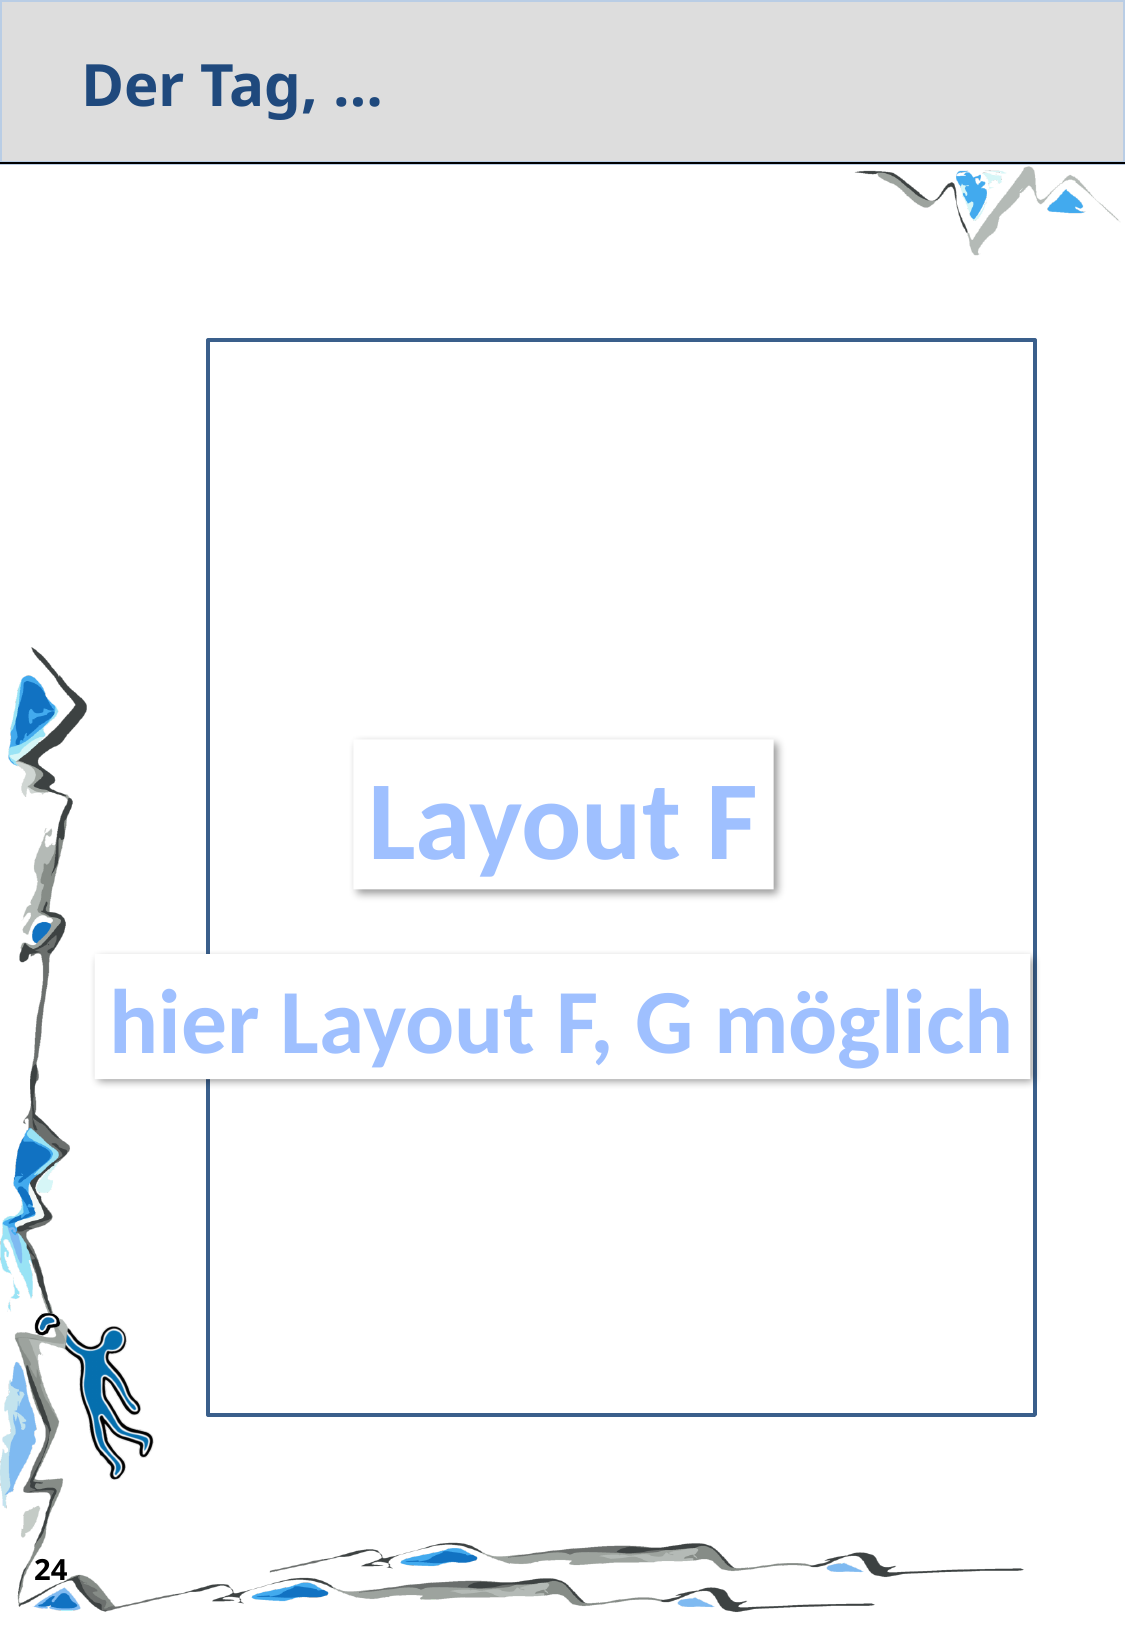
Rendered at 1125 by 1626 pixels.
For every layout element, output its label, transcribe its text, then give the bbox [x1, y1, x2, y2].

text_box Der Tag, … [66, 3, 1118, 156]
text_box [0, 0, 1125, 156]
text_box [0, 157, 1125, 1625]
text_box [21, 1296, 185, 1486]
